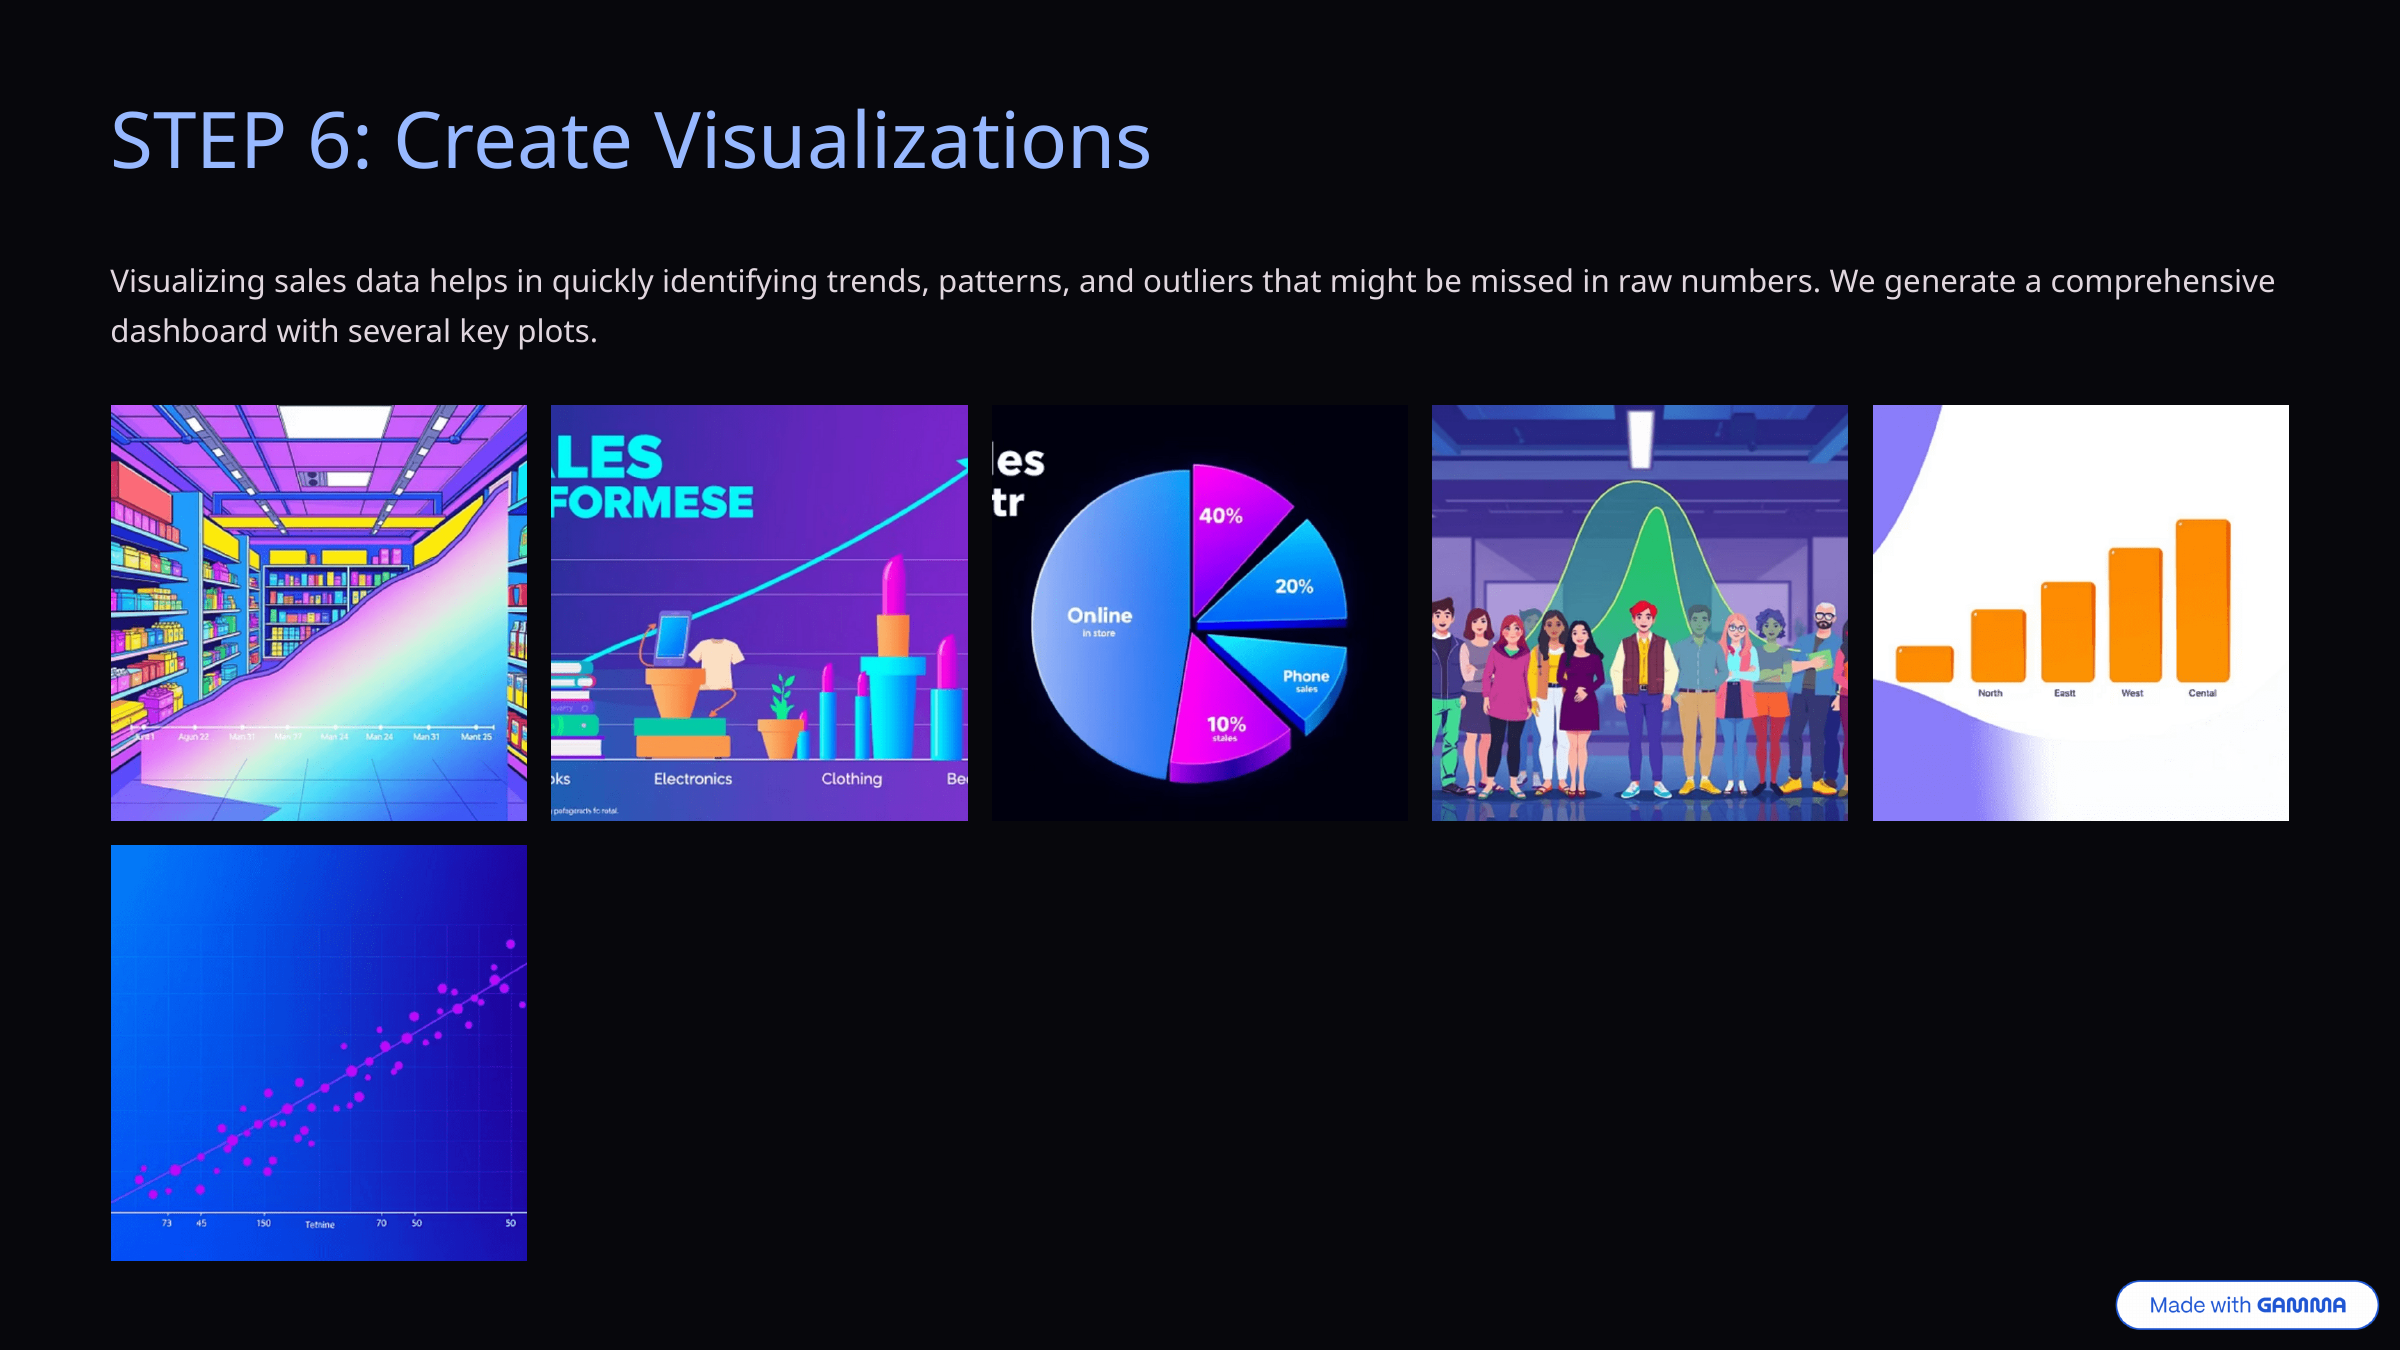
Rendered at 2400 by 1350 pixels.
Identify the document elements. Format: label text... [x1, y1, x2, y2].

picture [992, 405, 1408, 821]
picture [111, 845, 527, 1261]
picture [1873, 405, 2289, 821]
picture [1432, 405, 1848, 821]
text_box Visualizing sales data helps in quickly identifying trends, patterns, and outliers that might be missed in raw numbers. We generate a comprehensive dashboard with several key plots. [110, 248, 2290, 350]
picture [551, 405, 968, 821]
picture [2106, 1271, 2389, 1339]
text_box STEP 6: Create Visualizations [110, 86, 1264, 186]
picture [111, 405, 527, 821]
